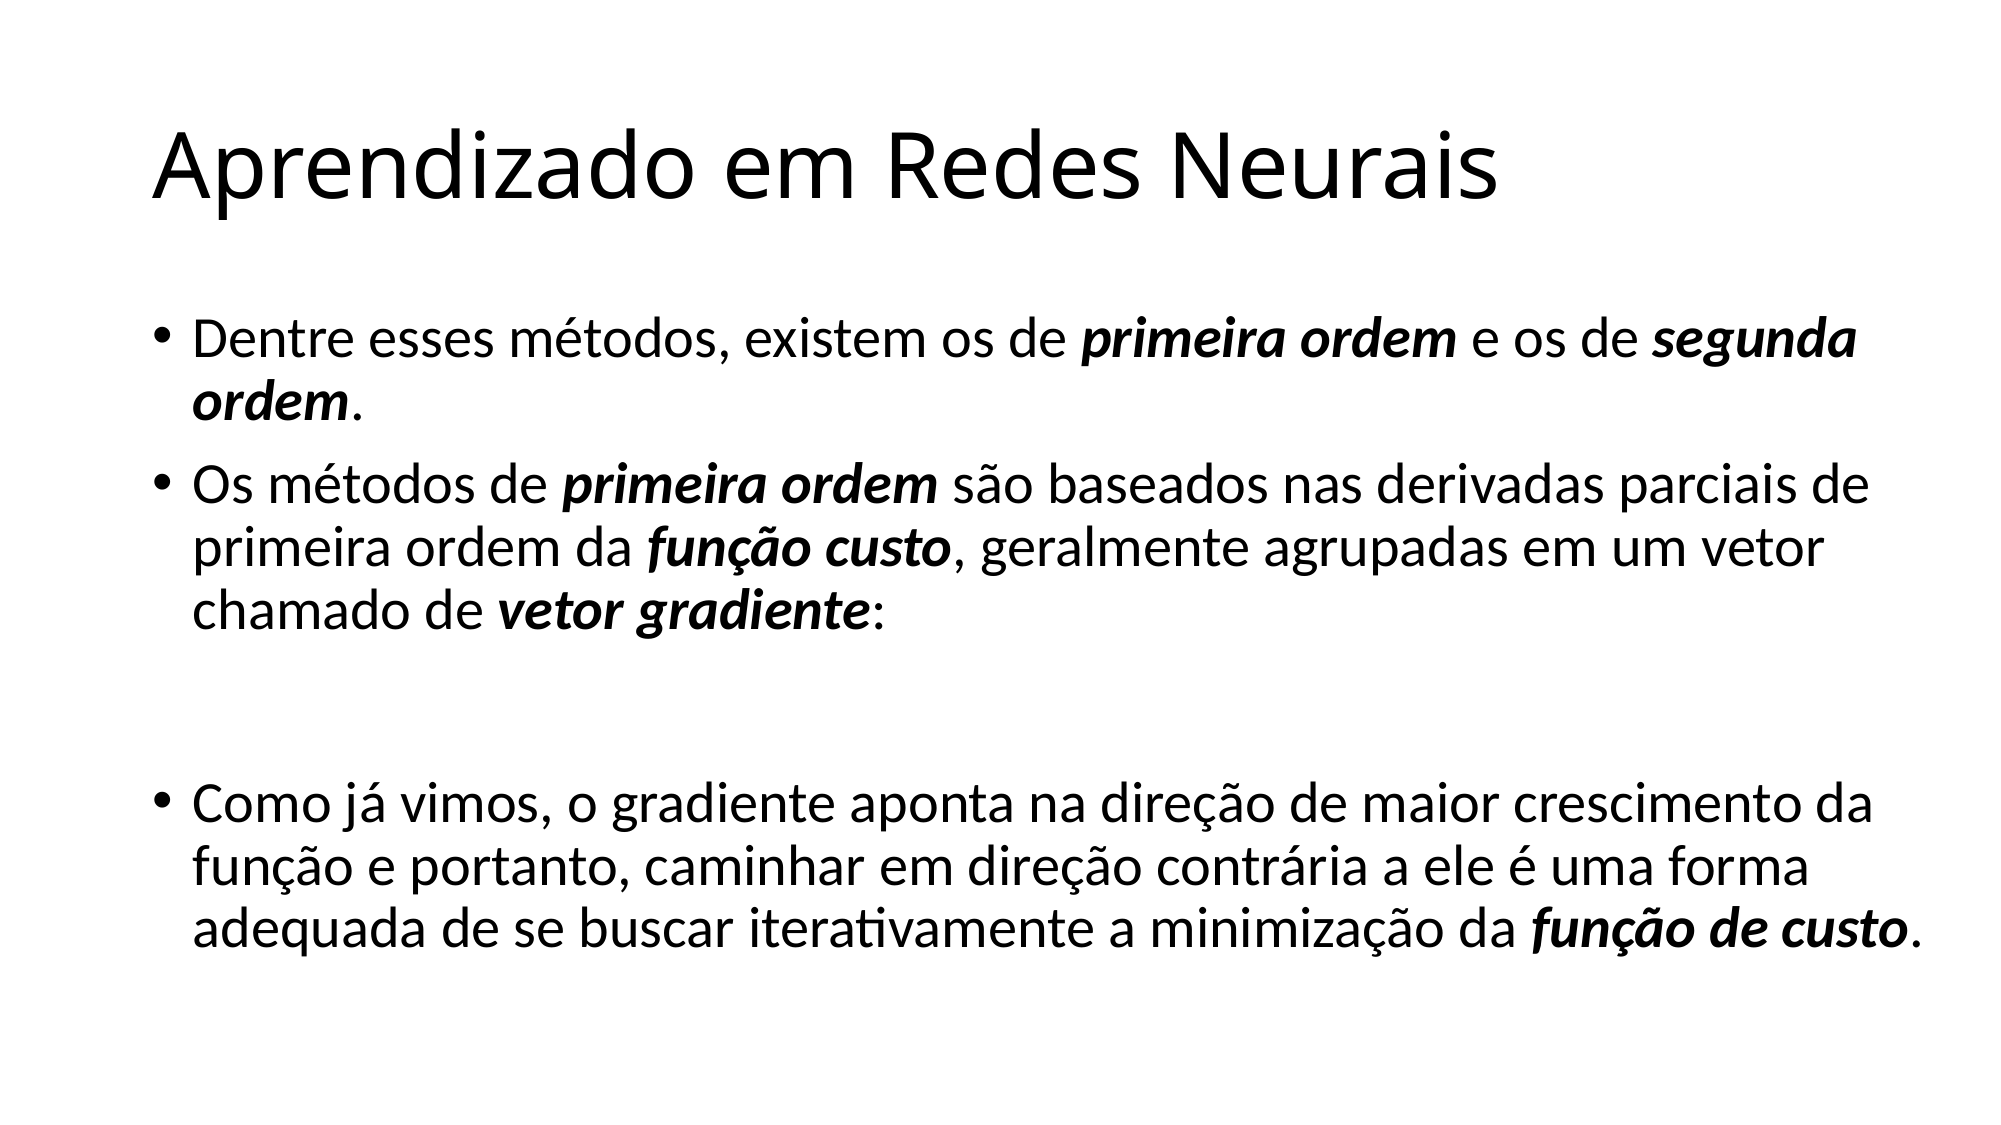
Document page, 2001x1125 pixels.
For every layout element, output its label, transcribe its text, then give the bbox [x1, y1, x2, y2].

title Aprendizado em Redes Neurais [137, 59, 1863, 278]
